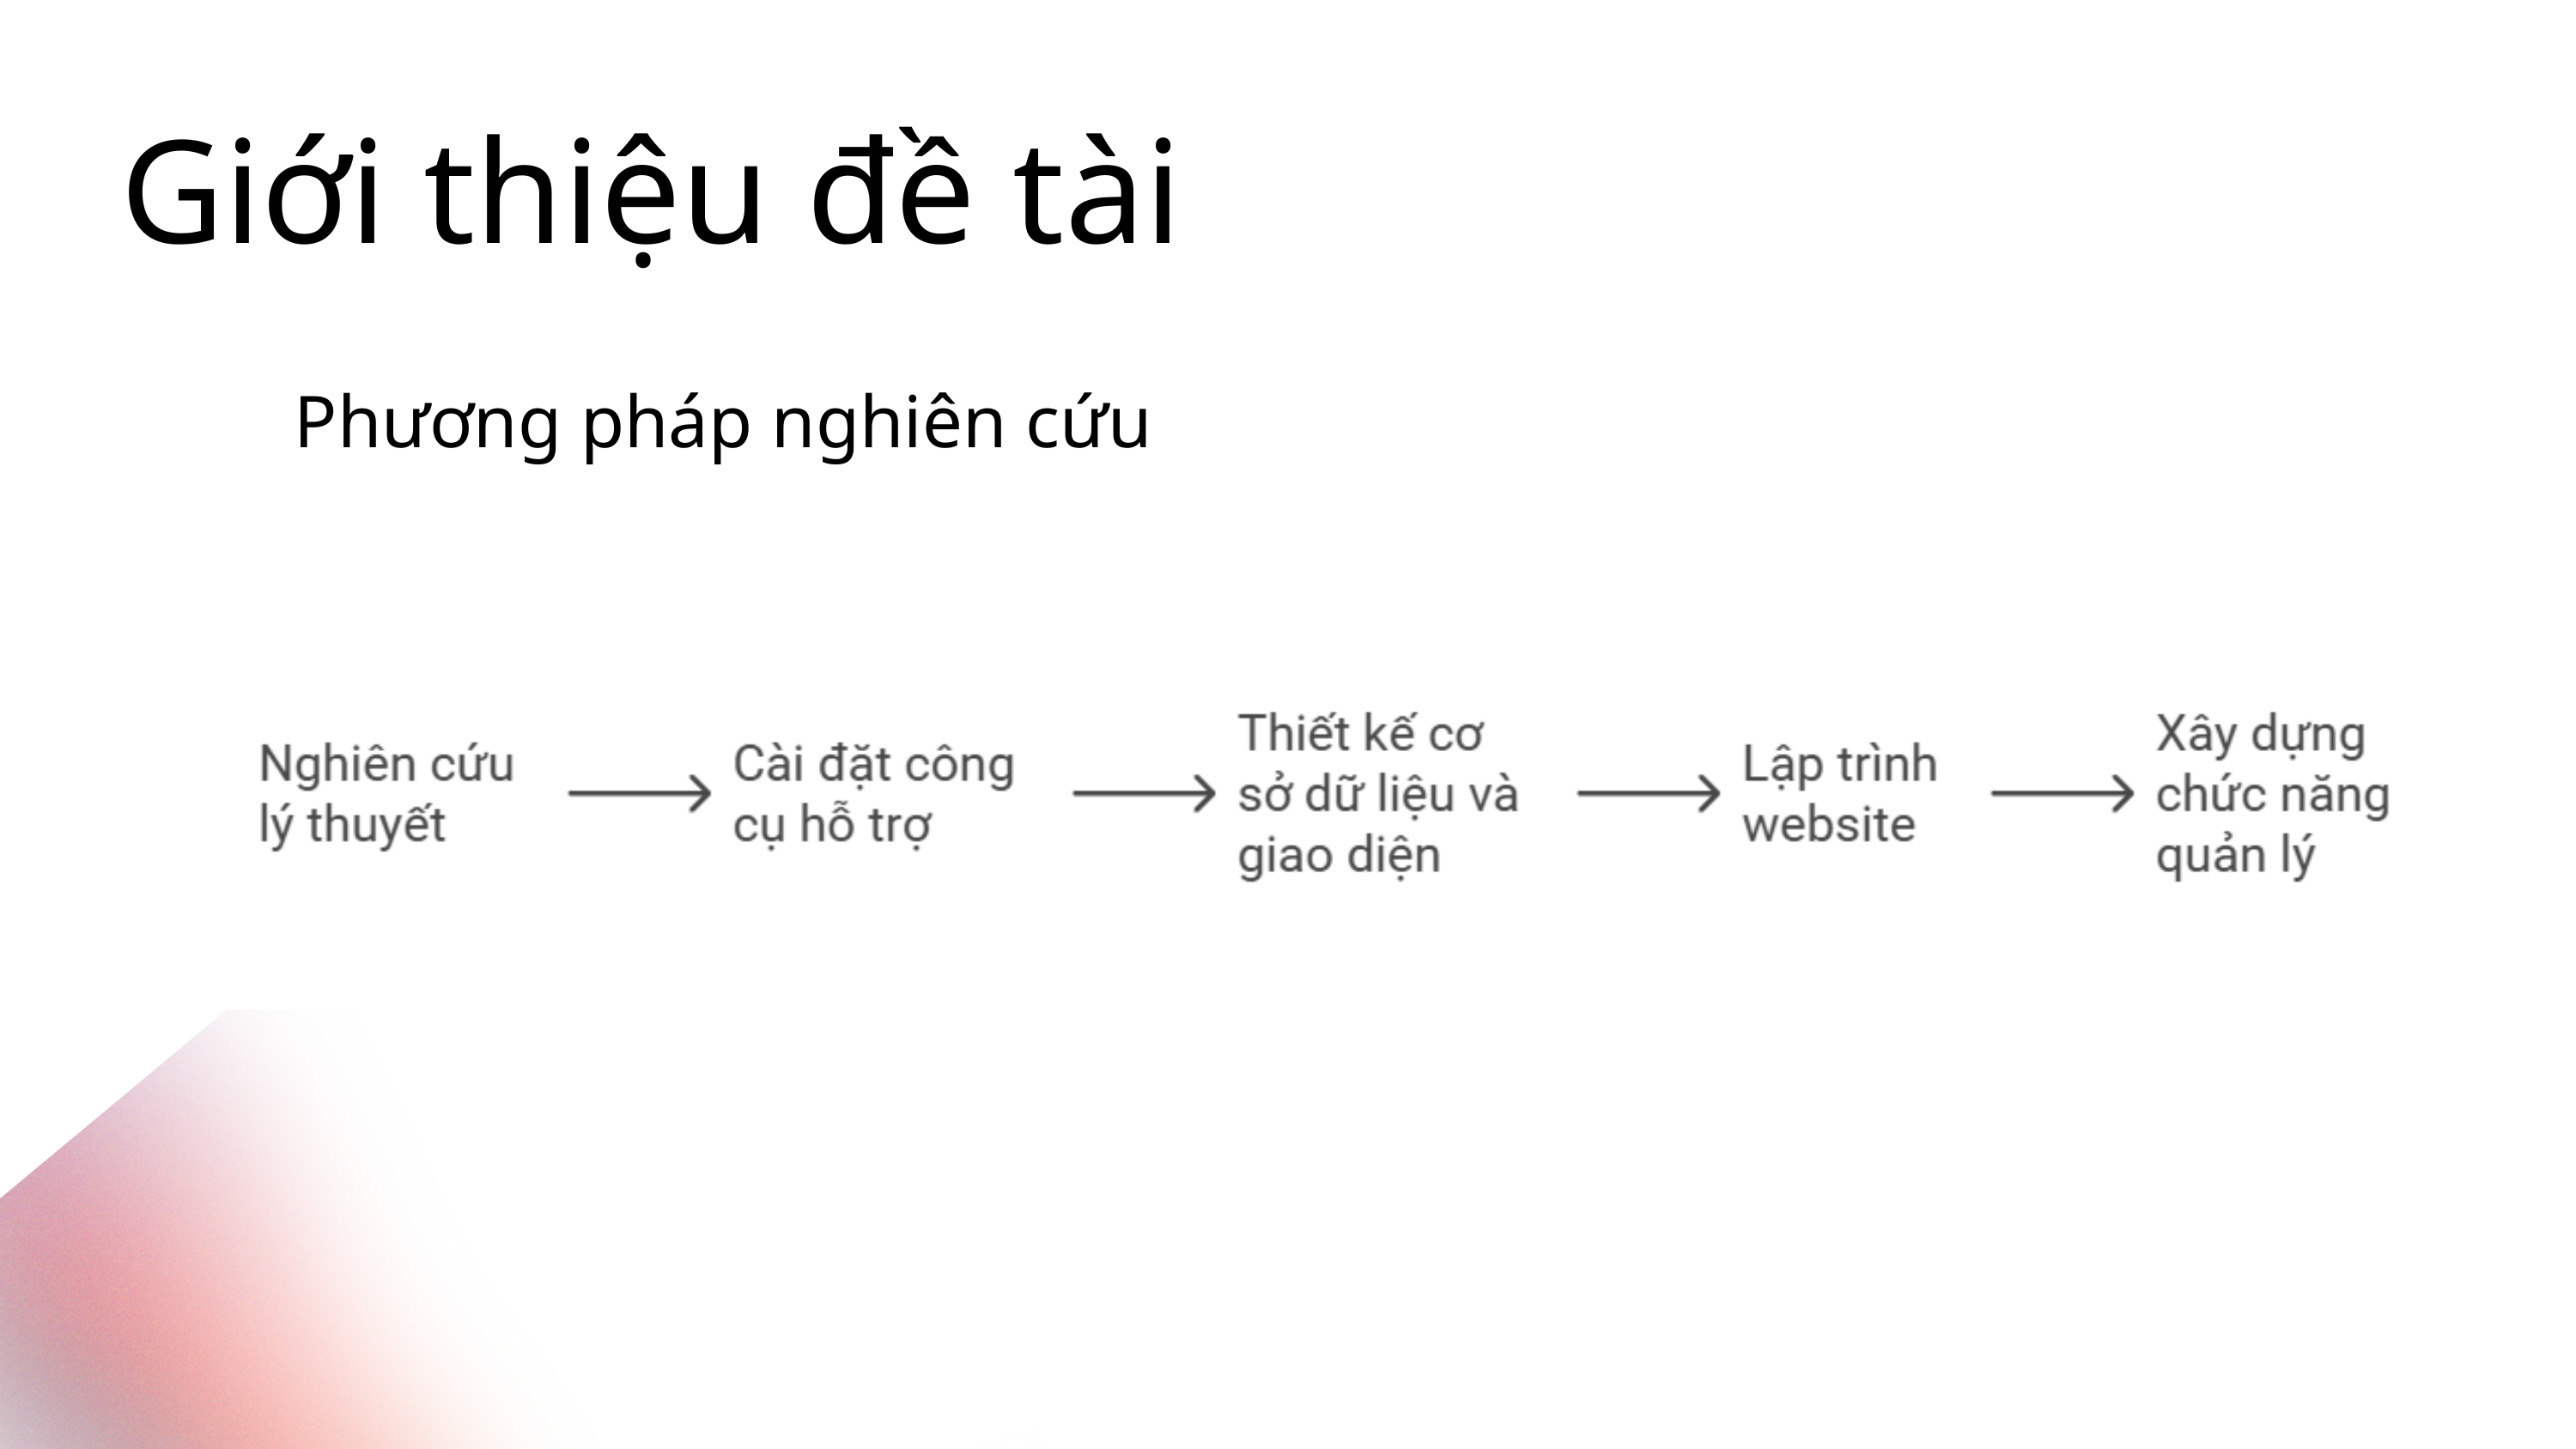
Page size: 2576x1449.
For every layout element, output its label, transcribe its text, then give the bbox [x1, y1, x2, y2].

text_box [0, 1009, 1050, 1449]
text_box Phương pháp nghiên cứu [294, 375, 1388, 462]
text_box [191, 579, 2488, 1009]
text_box Giới thiệu đề tài [120, 100, 1214, 272]
